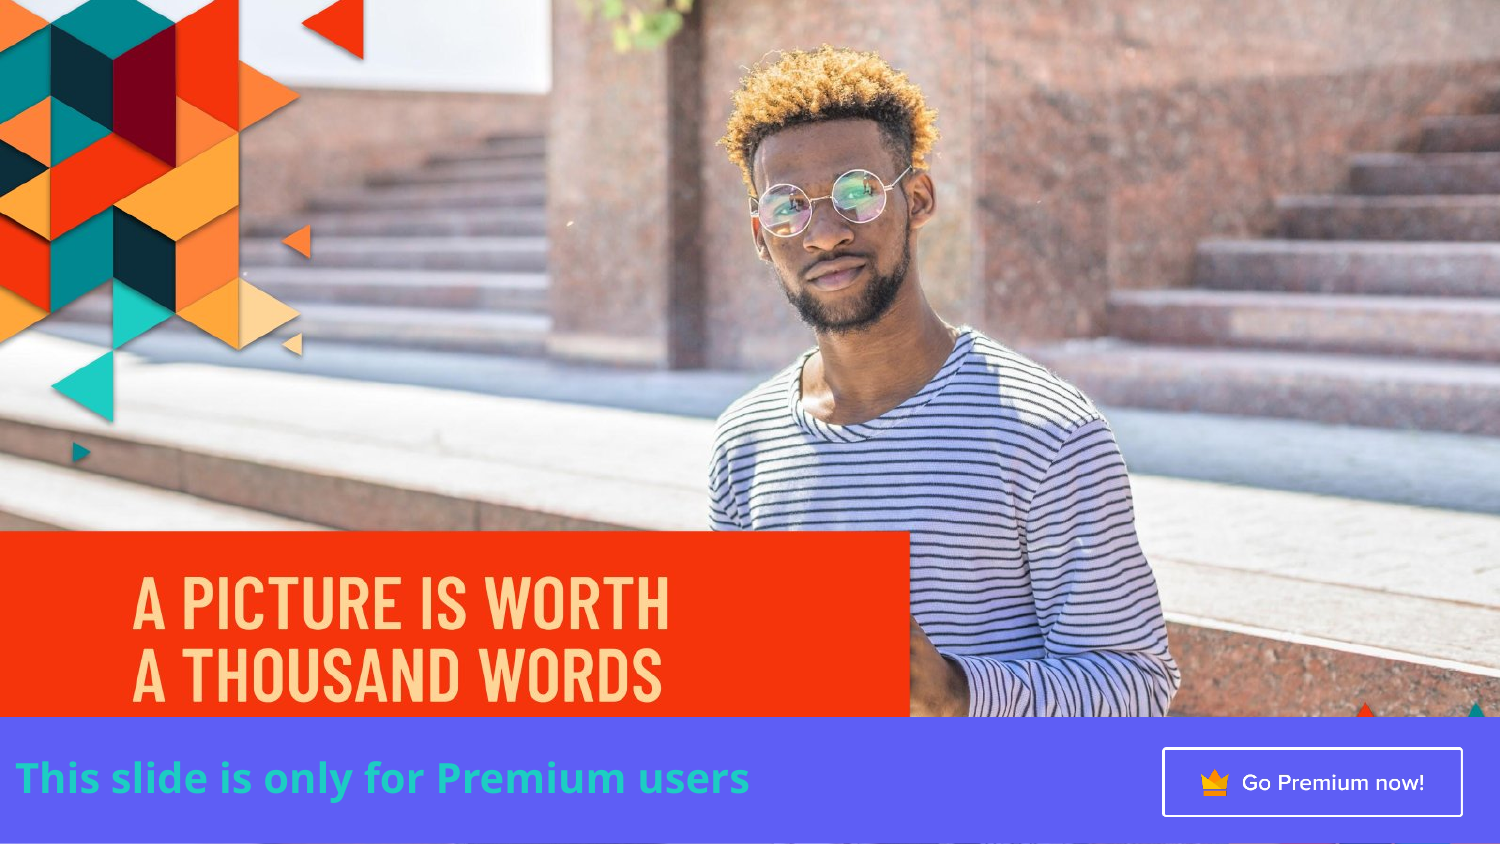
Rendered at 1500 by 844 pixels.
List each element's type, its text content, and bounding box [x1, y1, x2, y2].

text_box This slide is only for Premium users [0, 717, 1500, 844]
picture [0, 0, 1500, 717]
picture [1162, 747, 1463, 817]
